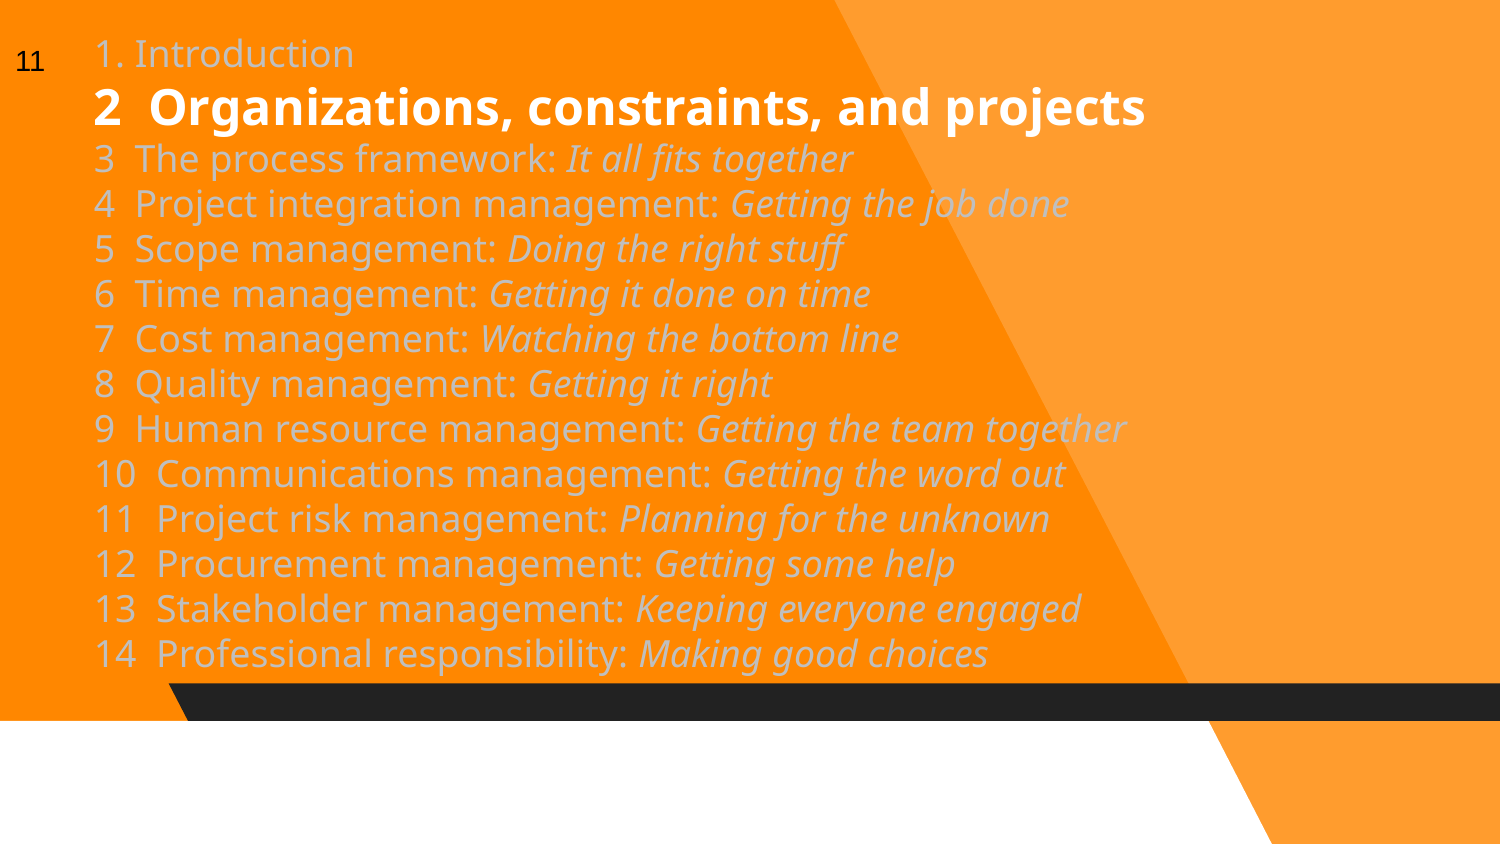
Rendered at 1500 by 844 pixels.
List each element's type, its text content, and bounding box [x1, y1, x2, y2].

title 1. Introduction 2 Organizations, constraints, and projects 3 The process framework: It all fits together 4 Project integration management: Getting the job done 5 Scope management: Doing the right stuff 6 Time management: Getting it done on time 7 Cost management: Watching the bottom line 8 Quality management: Getting it right 9 Human resource management: Getting the team together 10 Communications management: Getting the word out 11 Project risk management: Planning for the unknown 12 Procurement management: Getting some help 13 Stakeholder management: Keeping everyone engaged 14 Professional responsibility: Making good choices [78, 15, 1453, 644]
slide_number 11 [0, 0, 98, 121]
